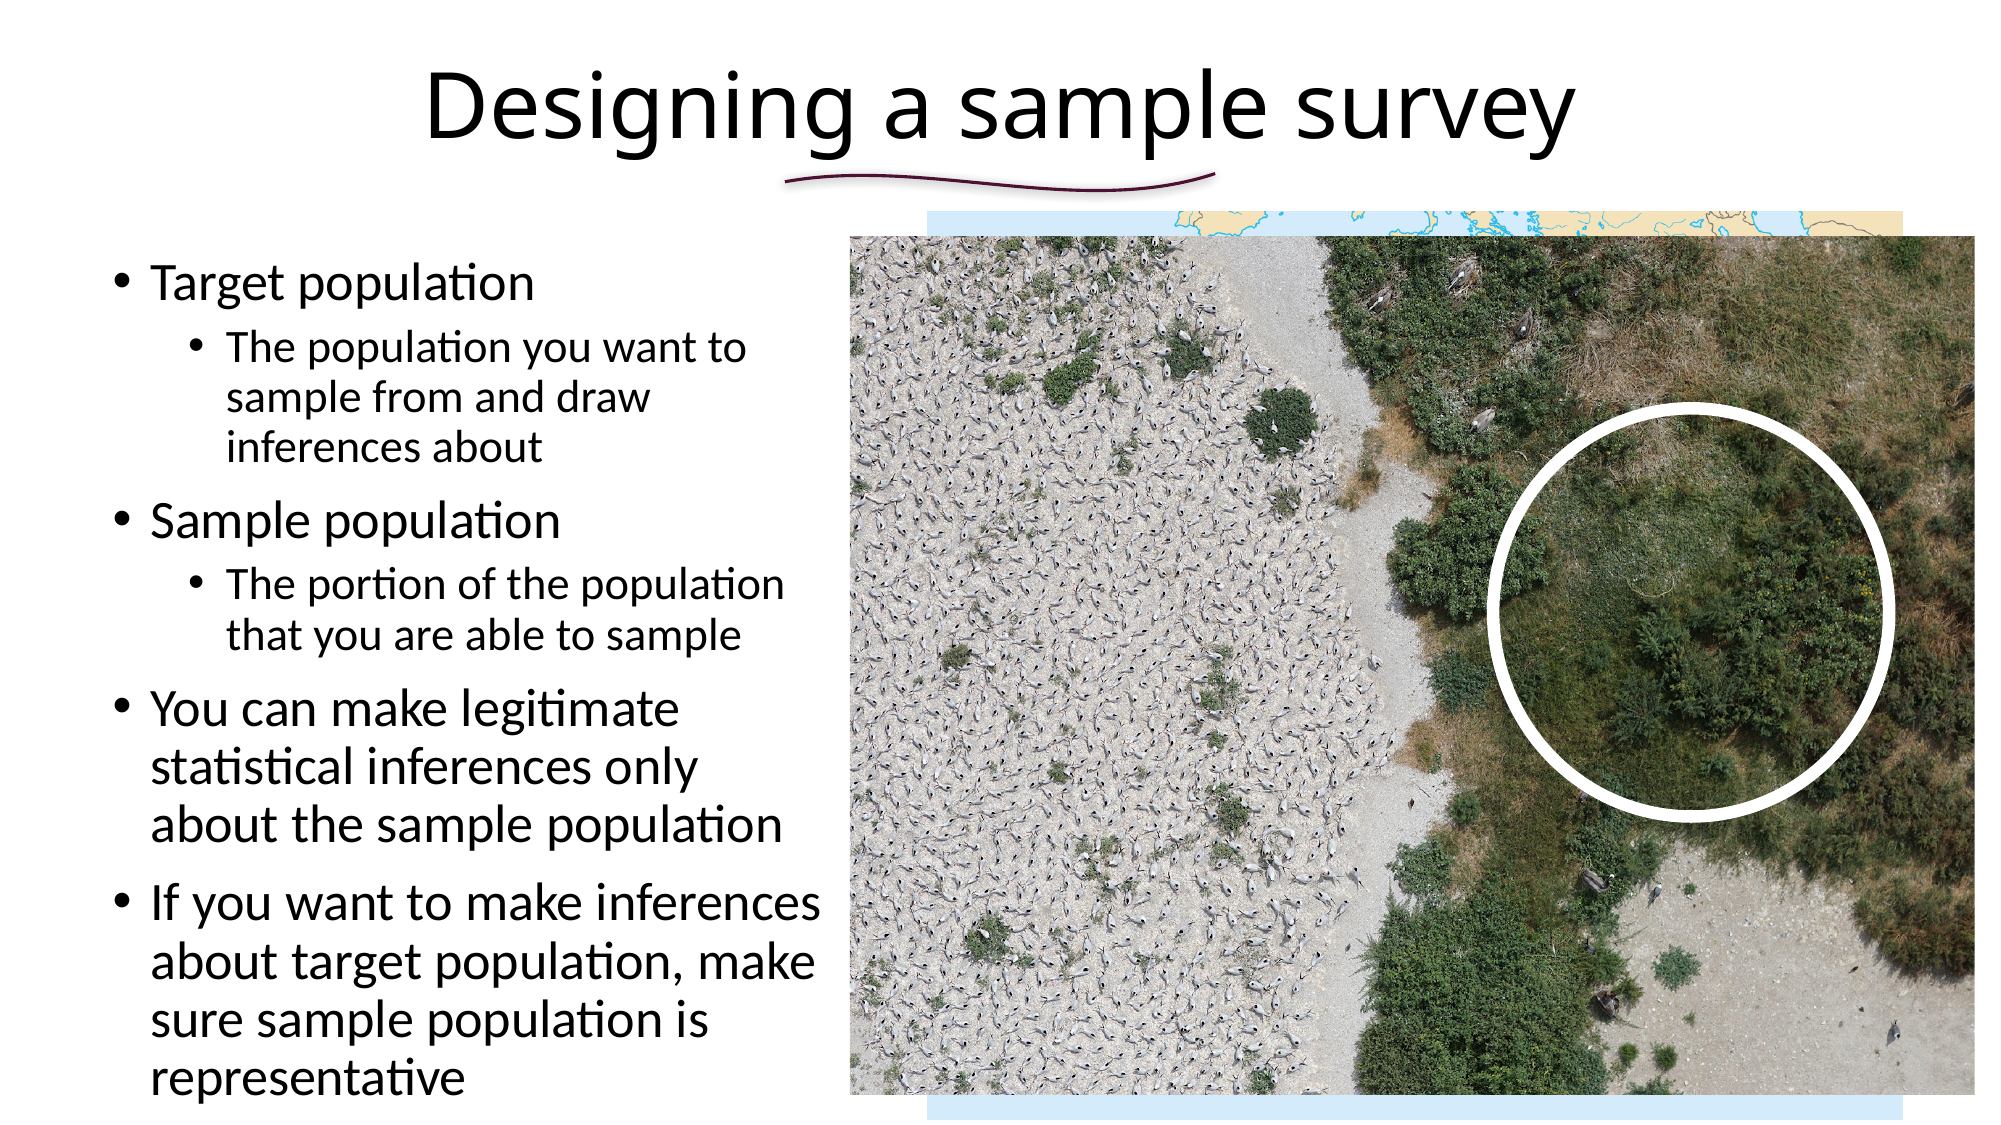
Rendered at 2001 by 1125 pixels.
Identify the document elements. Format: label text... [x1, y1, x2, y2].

list Target population The population you want to sample from and draw inferences about Sample population The portion of the population that you are able to sample You can make legitimate statistical inferences only about the sample population If you want to make inferences about target population, make sure sample population is representative [97, 246, 840, 1125]
text_box [784, 173, 1216, 191]
title Designing a sample survey [0, 0, 2000, 218]
picture [849, 211, 1975, 1120]
